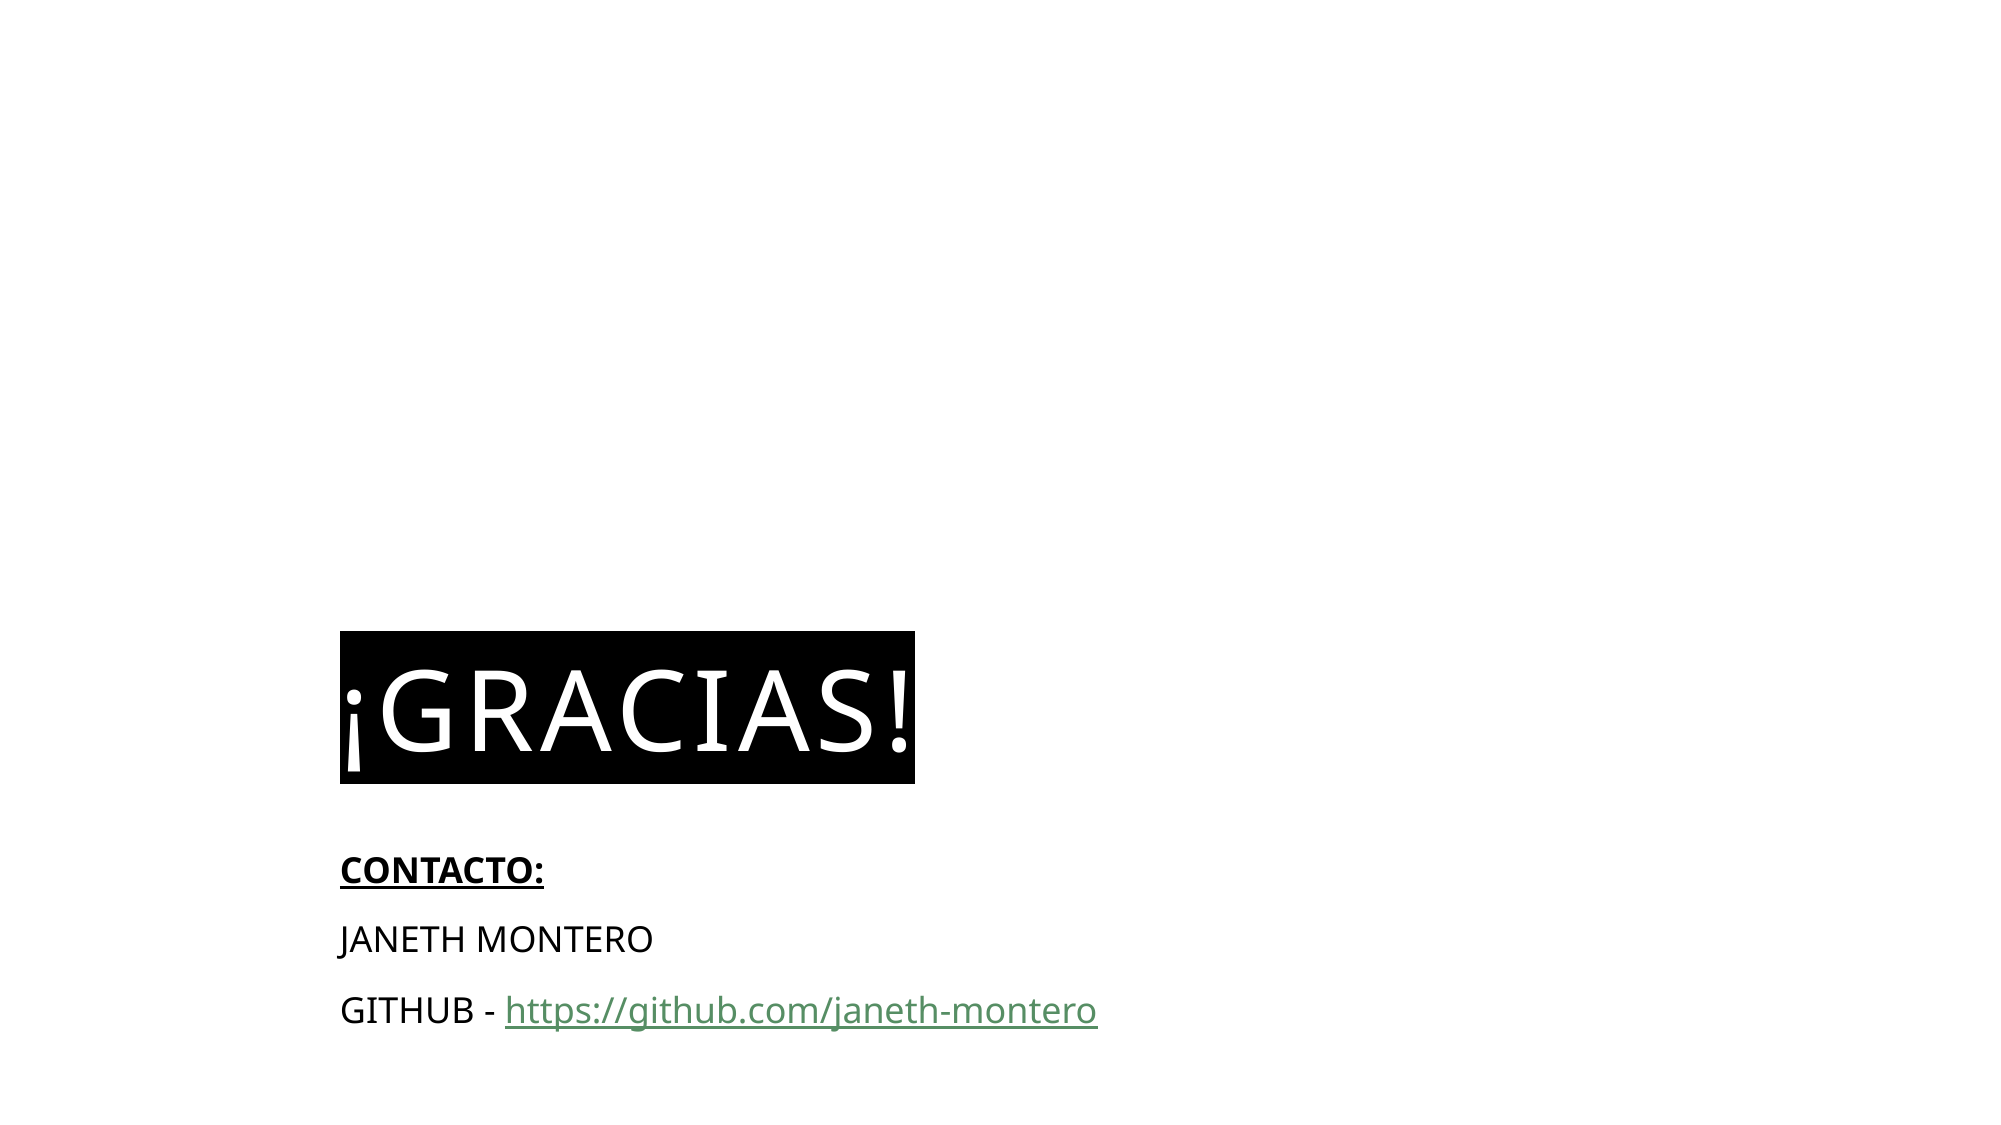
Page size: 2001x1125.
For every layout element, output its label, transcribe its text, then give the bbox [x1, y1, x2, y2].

title ¡Gracias! [324, 387, 1588, 782]
list CONTACTO: JANETH MONTERO GITHUB - https://github.com/janeth-montero [324, 831, 1588, 1046]
